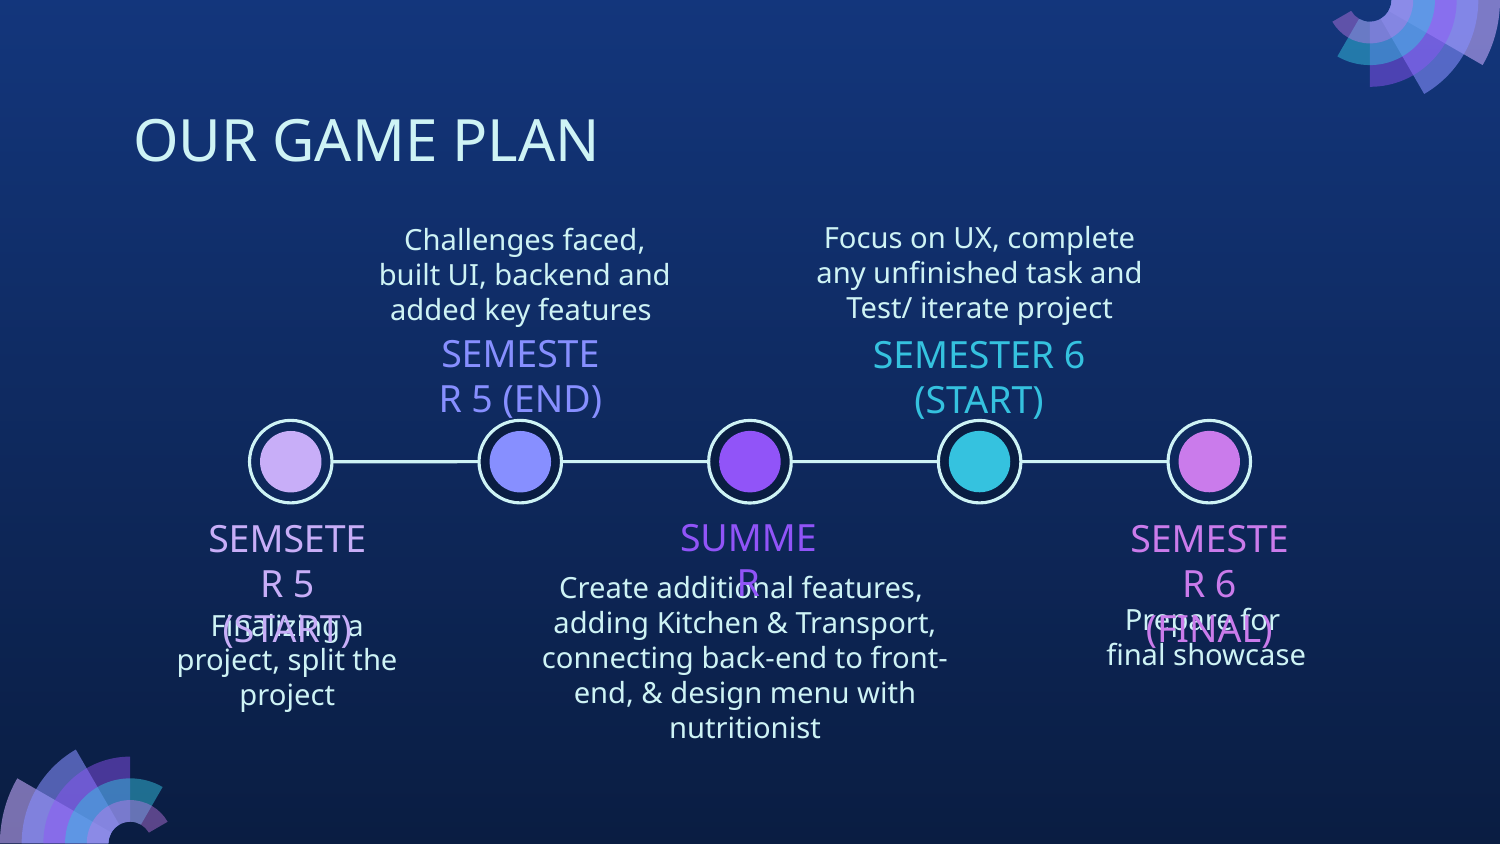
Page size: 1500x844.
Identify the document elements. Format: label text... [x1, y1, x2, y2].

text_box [1167, 420, 1251, 504]
title SEMESTER 6 (FINAL) [1106, 500, 1312, 557]
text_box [708, 420, 792, 504]
title SEMESTER 6 (START) [824, 316, 1134, 373]
subtitle Create additional features, adding Kitchen & Transport, connecting back-end to front-end, & design menu with nutritionist [520, 554, 970, 675]
subtitle Finalizing a project, split the project [150, 591, 424, 712]
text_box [249, 420, 333, 504]
title OUR GAME PLAN [118, 88, 1382, 183]
title SEMSETER 5 (START) [184, 499, 390, 557]
title SEMESTER 5 (END) [419, 315, 621, 372]
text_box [938, 420, 1022, 504]
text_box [478, 420, 562, 504]
subtitle Focus on UX, complete any unfinished task and Test/ iterate project [791, 204, 1168, 319]
subtitle Prepare for final showcase [1069, 586, 1343, 707]
title SUMMER [663, 498, 833, 555]
subtitle Challenges faced, built UI, backend and added key features [357, 206, 692, 327]
